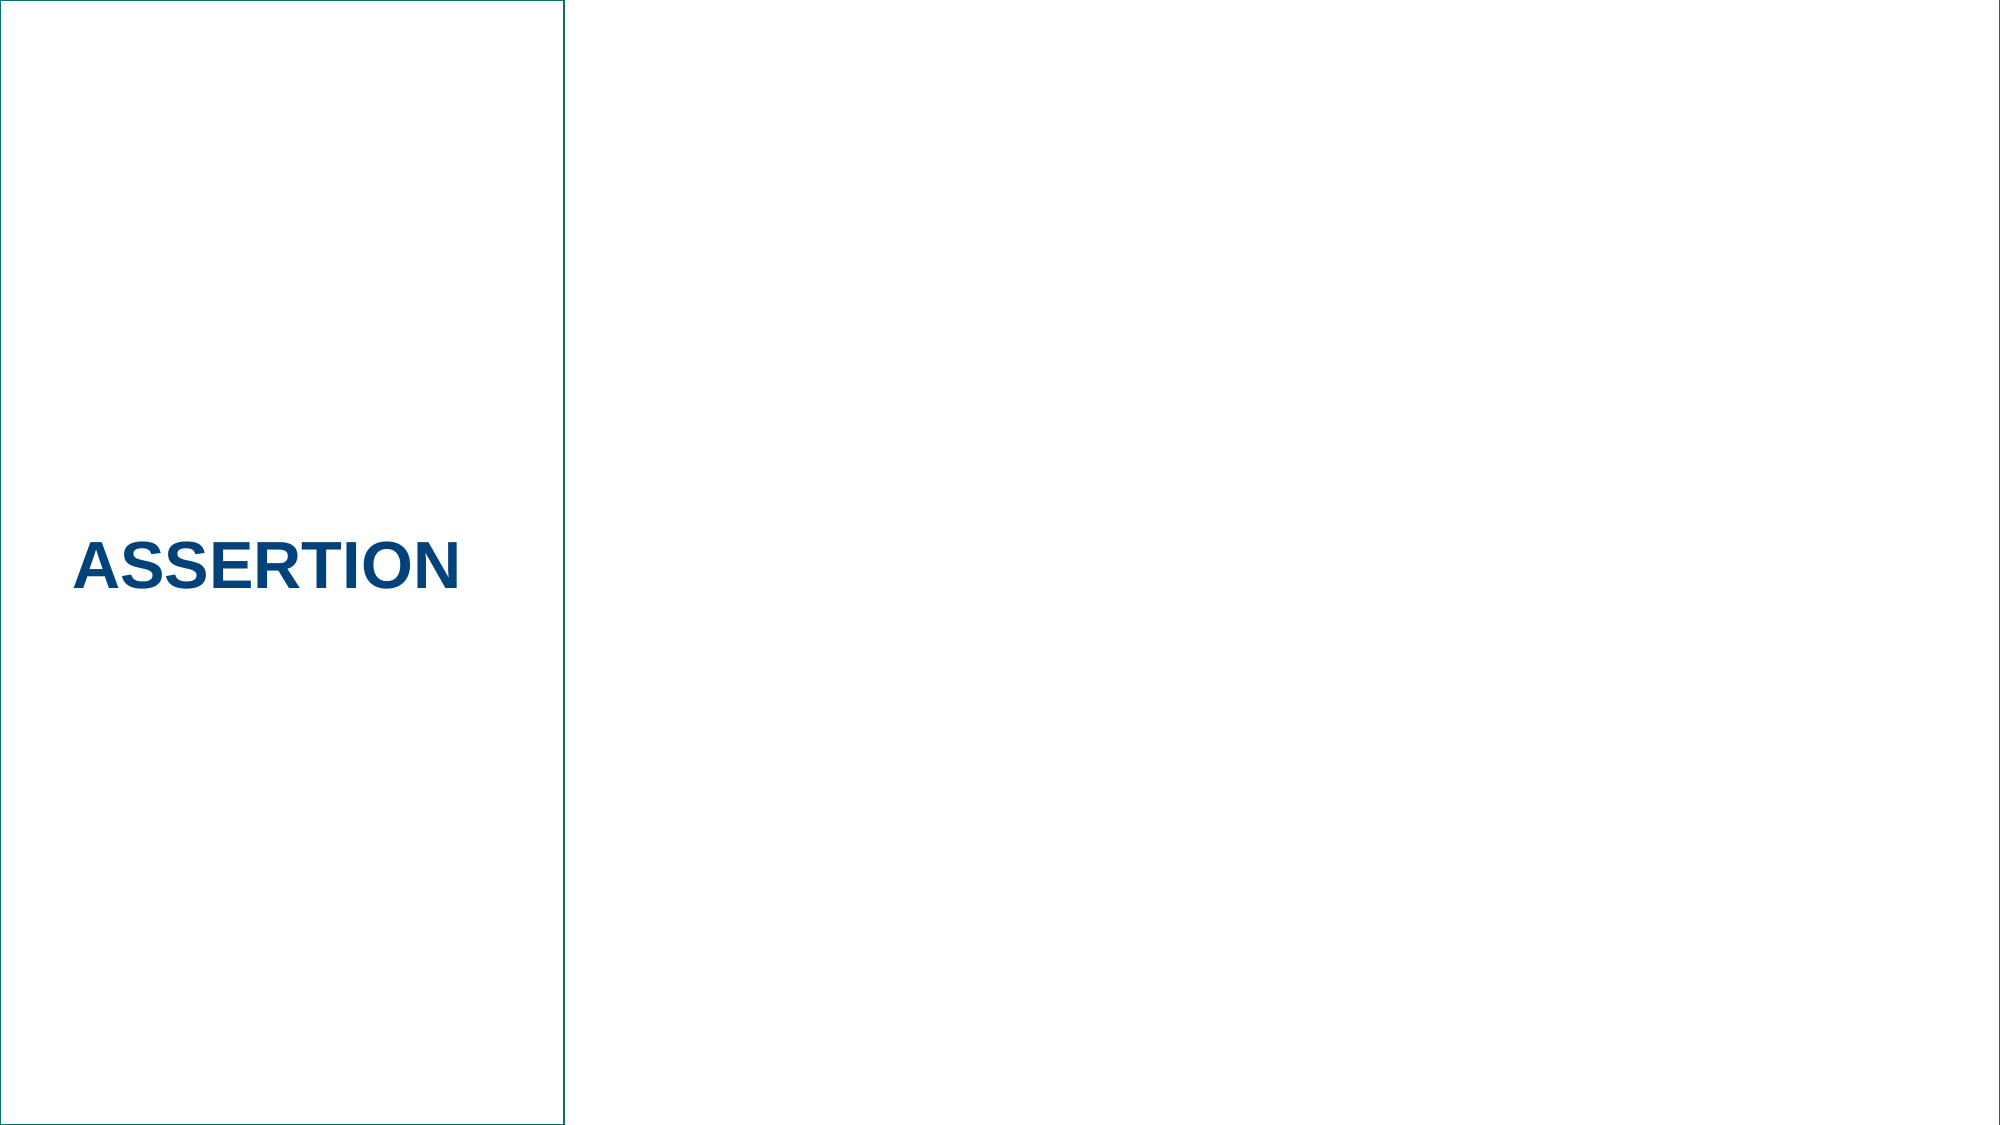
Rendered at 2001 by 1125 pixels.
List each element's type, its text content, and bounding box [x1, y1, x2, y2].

text_box ASSERTION [57, 514, 564, 610]
text_box [0, 0, 565, 1125]
